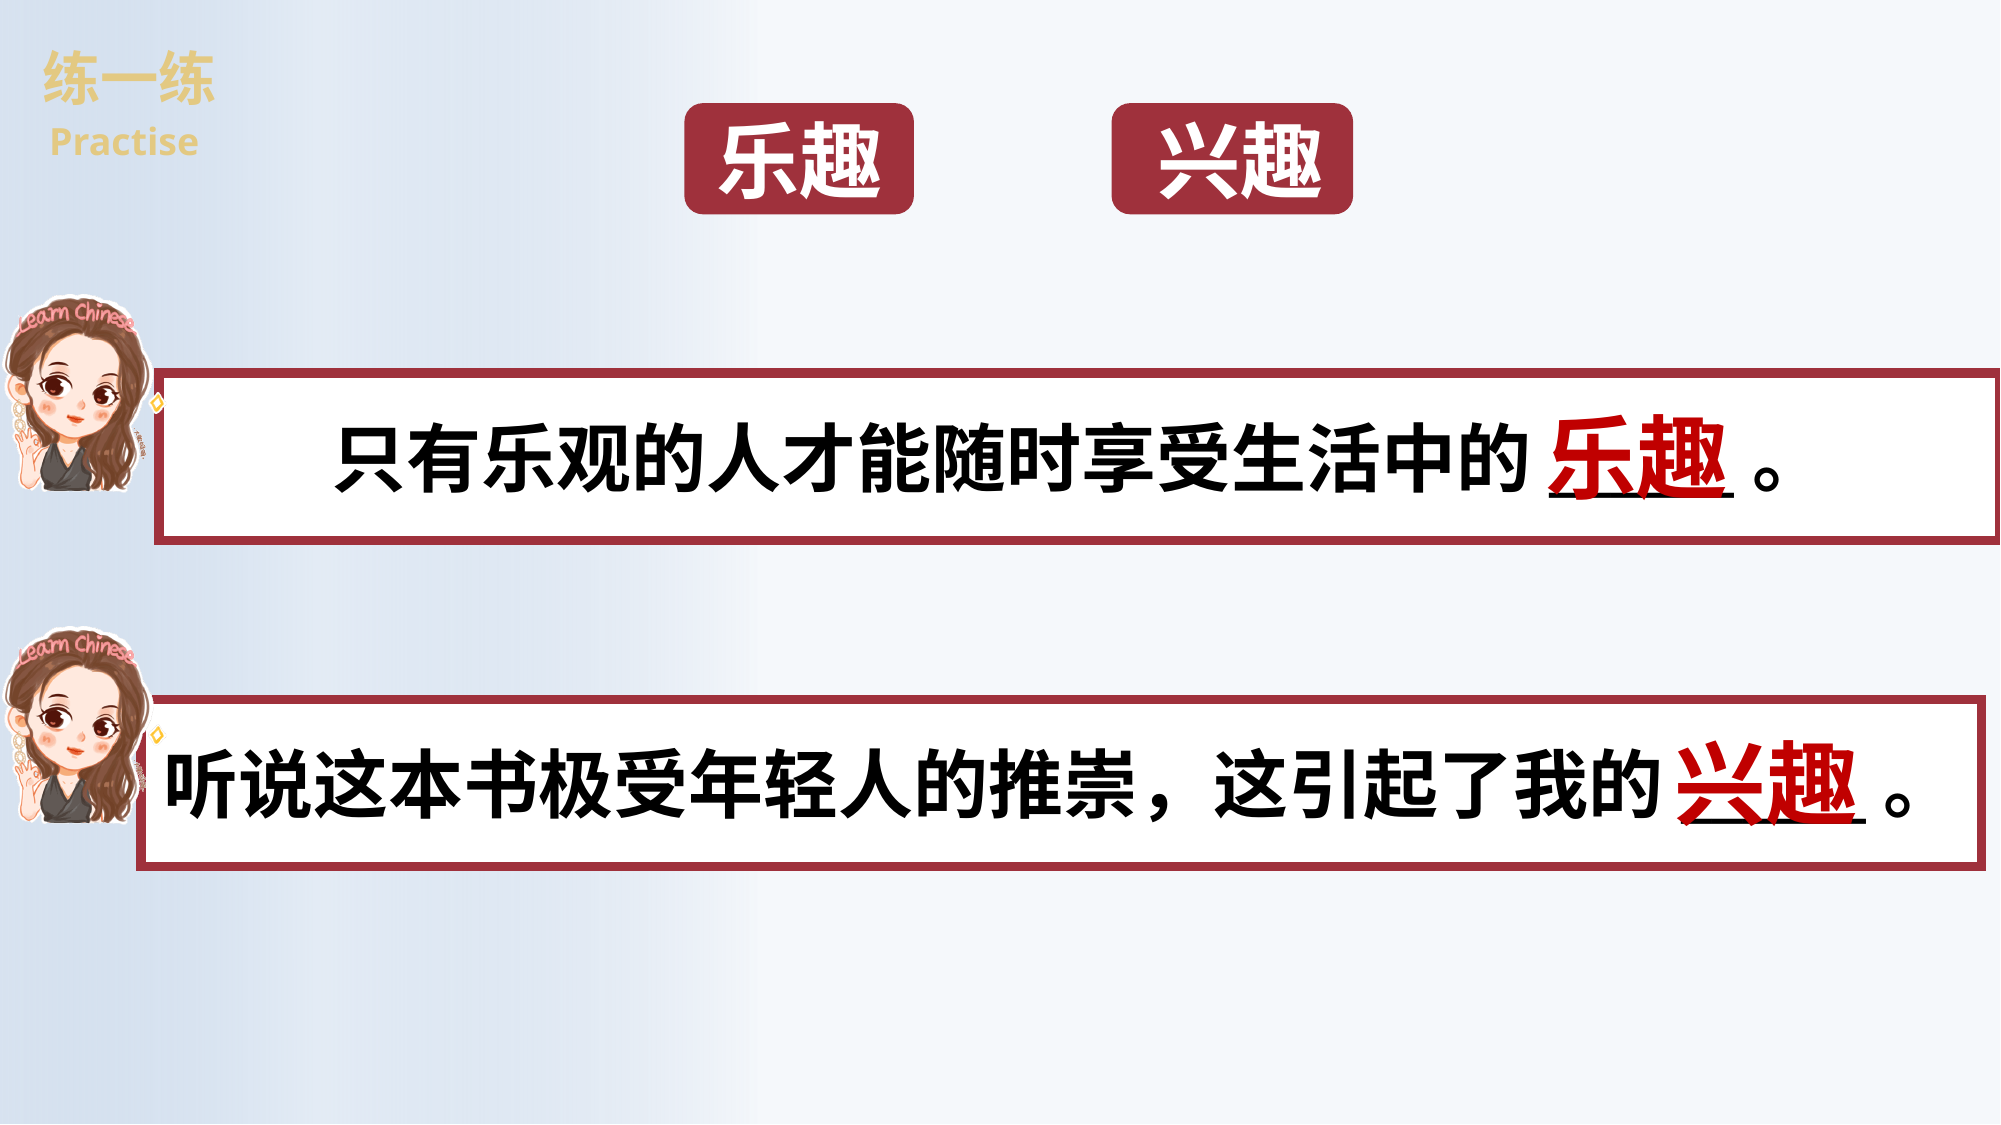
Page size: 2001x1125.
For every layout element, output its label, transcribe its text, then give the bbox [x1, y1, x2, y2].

picture [0, 0, 2001, 1125]
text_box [0, 267, 2000, 541]
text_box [0, 599, 1982, 867]
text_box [1111, 101, 1354, 218]
text_box Practise [34, 110, 215, 171]
text_box 练一练 [27, 35, 233, 120]
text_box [684, 101, 915, 218]
